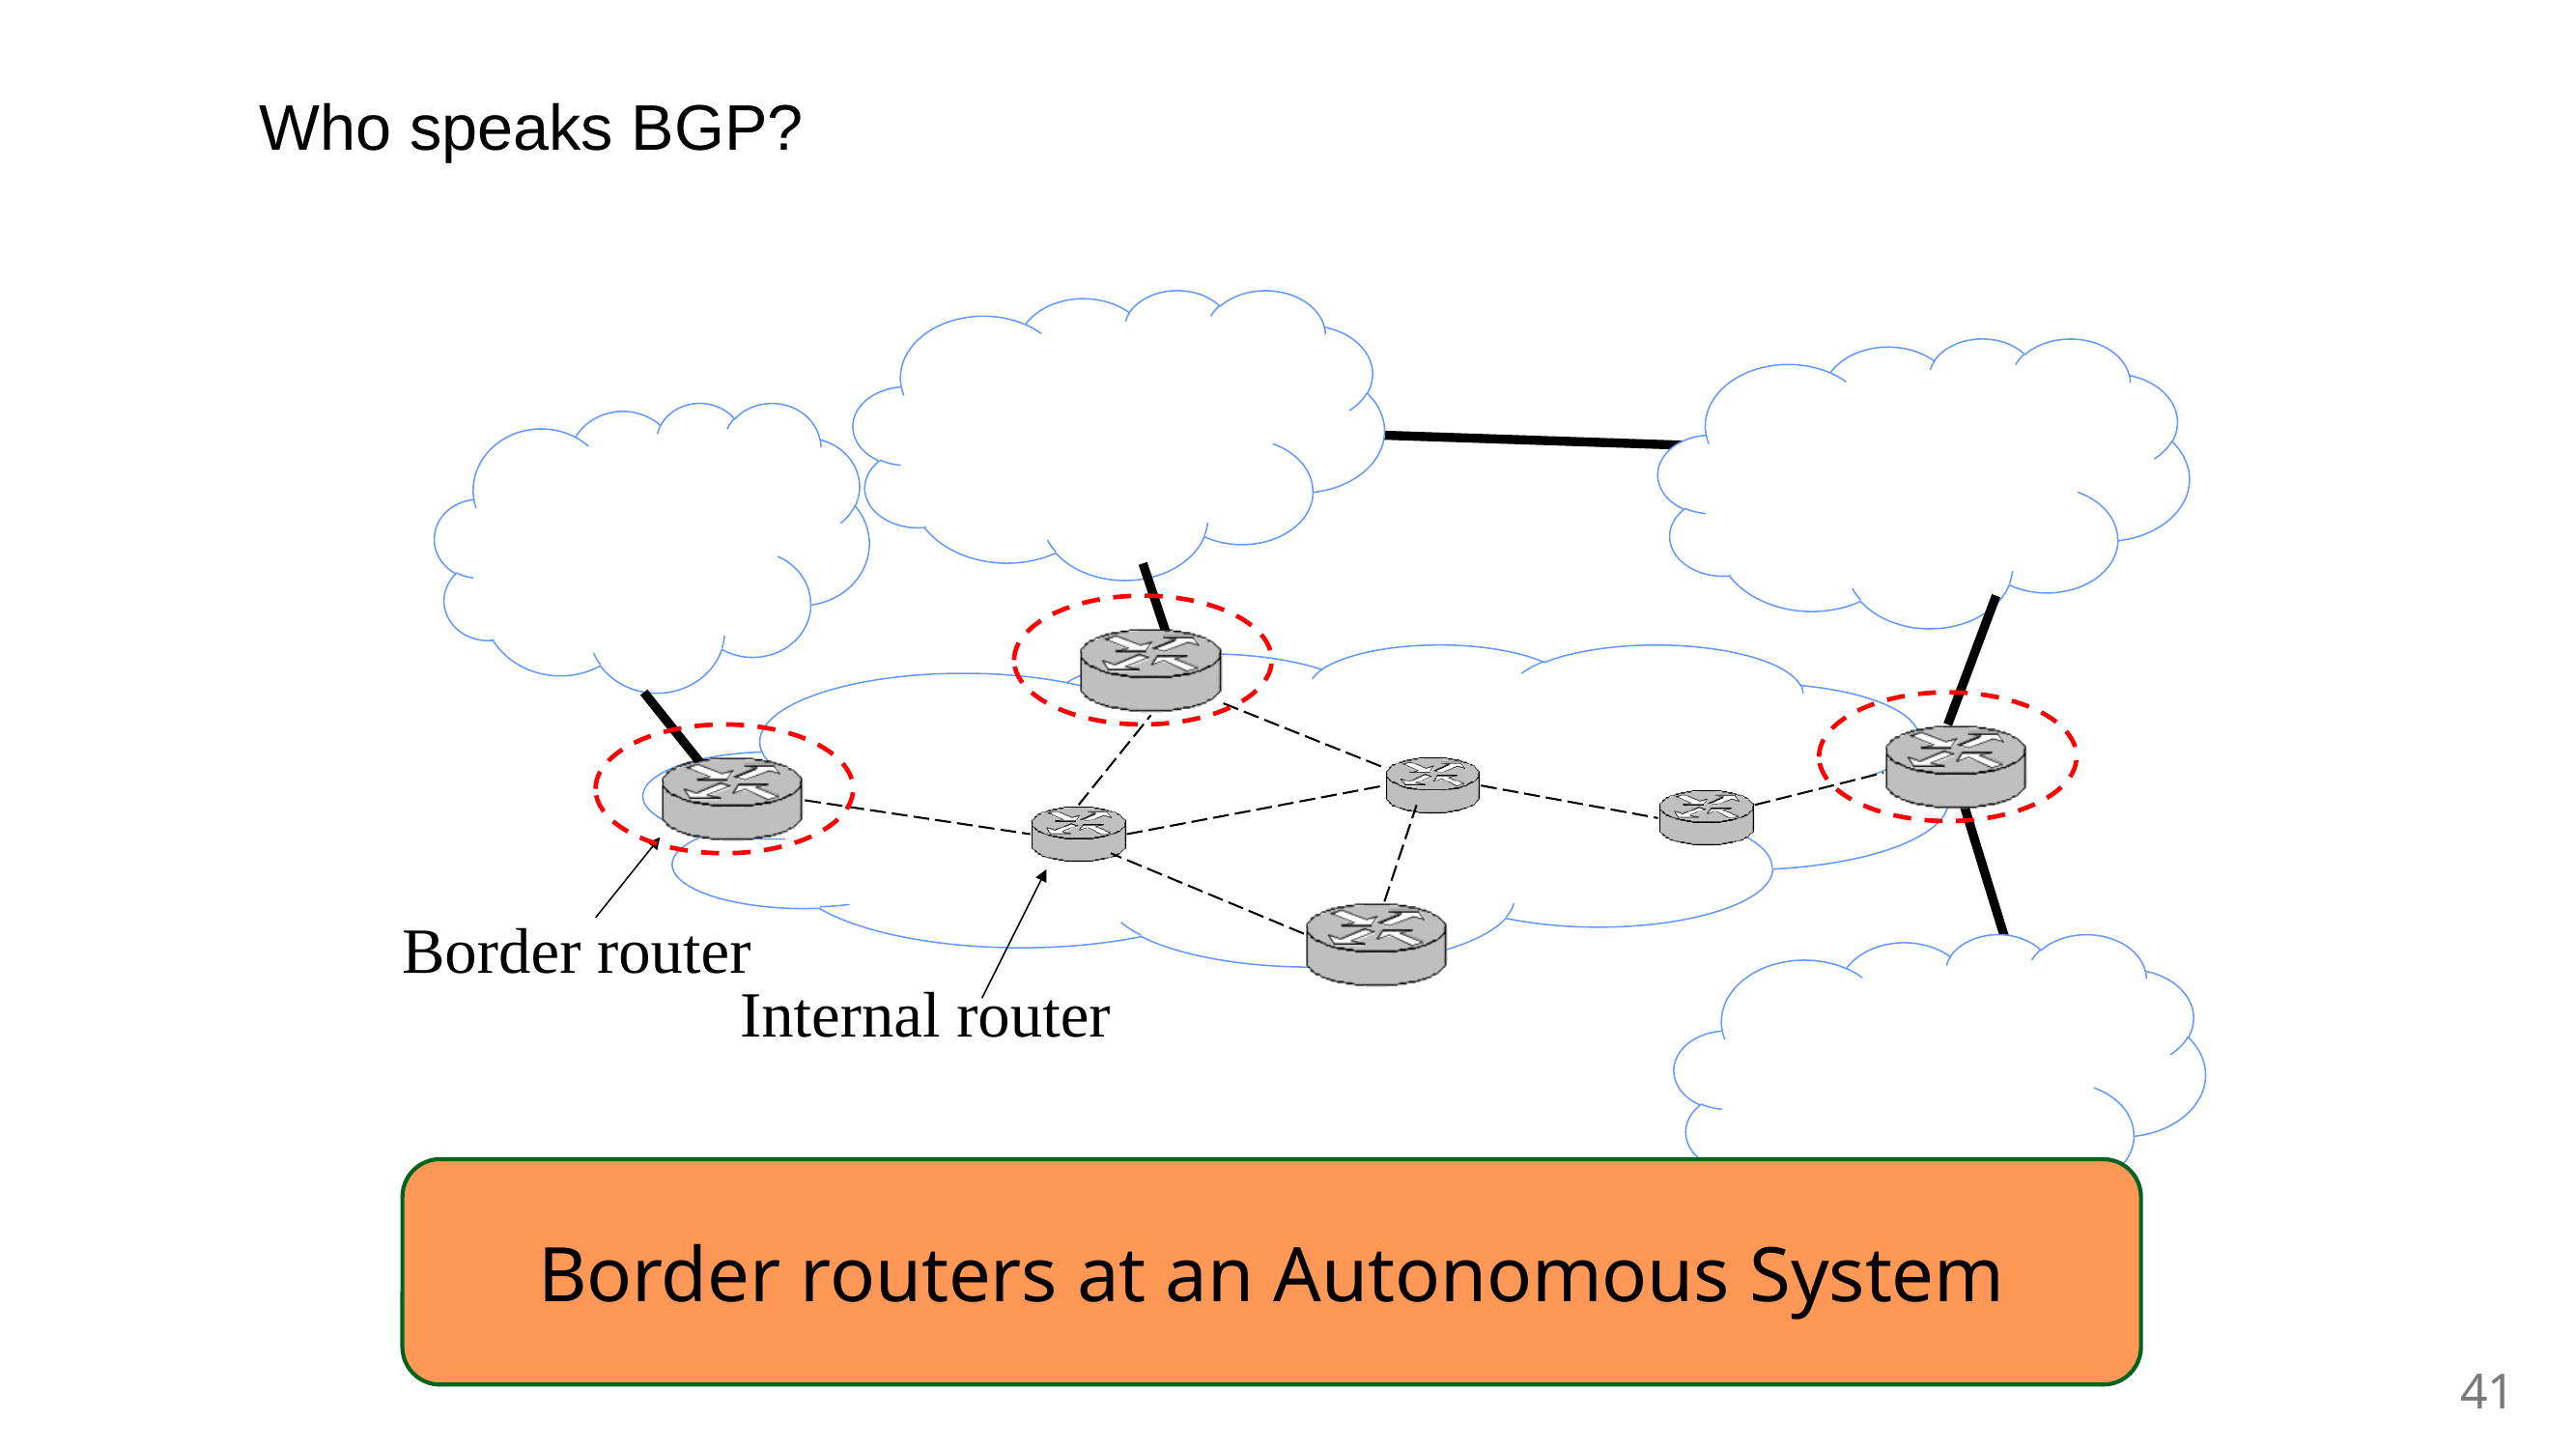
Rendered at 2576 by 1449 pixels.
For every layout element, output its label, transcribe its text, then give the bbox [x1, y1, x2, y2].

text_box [1657, 337, 2190, 629]
title Who speaks BGP? [250, 0, 2325, 259]
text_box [660, 627, 2029, 990]
text_box Border routers at an Autonomous System [400, 1156, 2143, 1387]
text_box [805, 702, 1884, 934]
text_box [643, 699, 655, 830]
slide_number 41 [2453, 1359, 2522, 1434]
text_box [385, 837, 664, 995]
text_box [1674, 933, 2206, 1224]
text_box [1041, 595, 1244, 620]
text_box [2037, 710, 2077, 804]
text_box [434, 402, 870, 693]
text_box [595, 740, 638, 830]
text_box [723, 755, 1755, 1060]
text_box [853, 289, 1385, 581]
